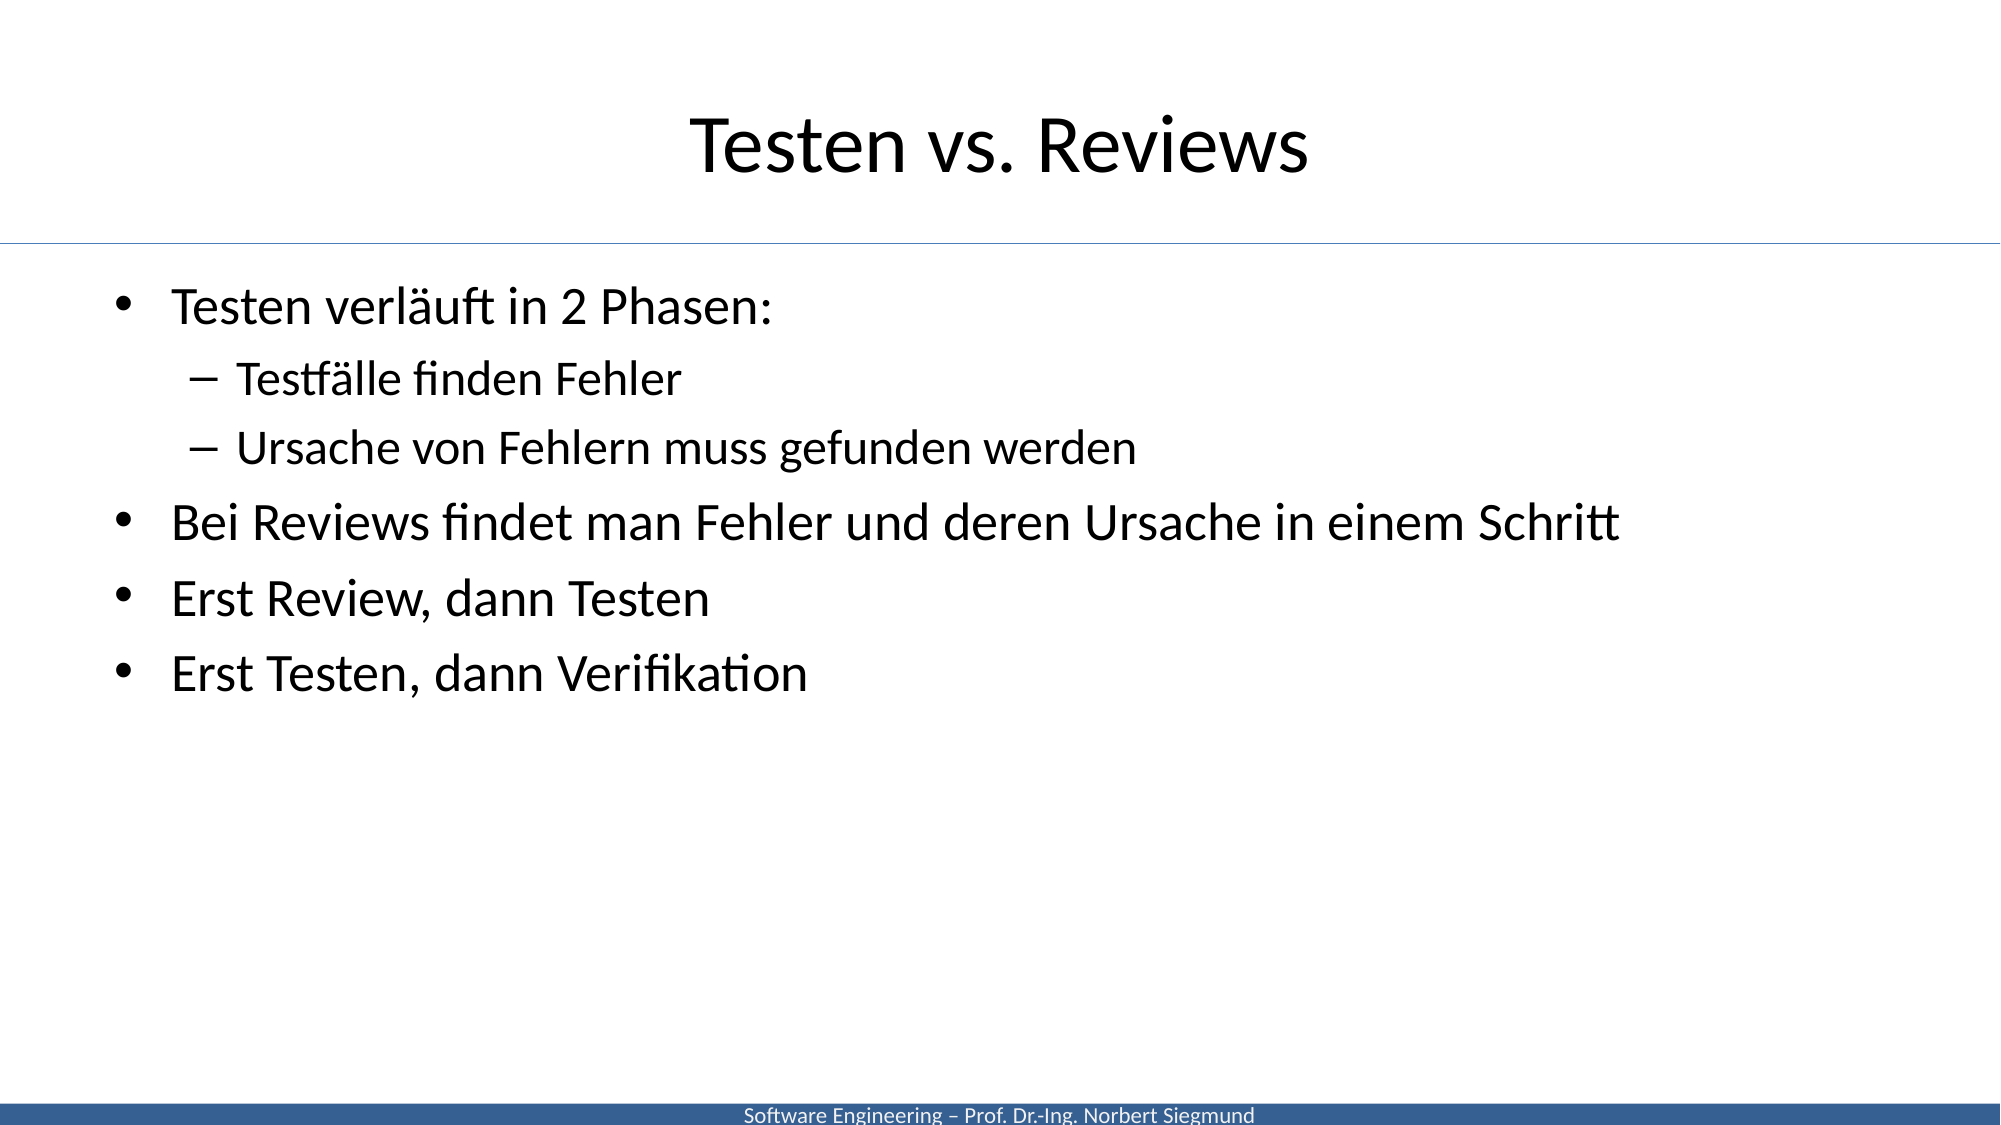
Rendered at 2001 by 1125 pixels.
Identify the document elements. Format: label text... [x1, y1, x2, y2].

list Testen verläuft in 2 Phasen: Testfälle finden Fehler Ursache von Fehlern muss gefunden werden Bei Reviews findet man Fehler und deren Ursache in einem Schritt Erst Review, dann Testen Erst Testen, dann Verifikation [99, 262, 1993, 1104]
title Testen vs. Reviews [99, 45, 1900, 233]
